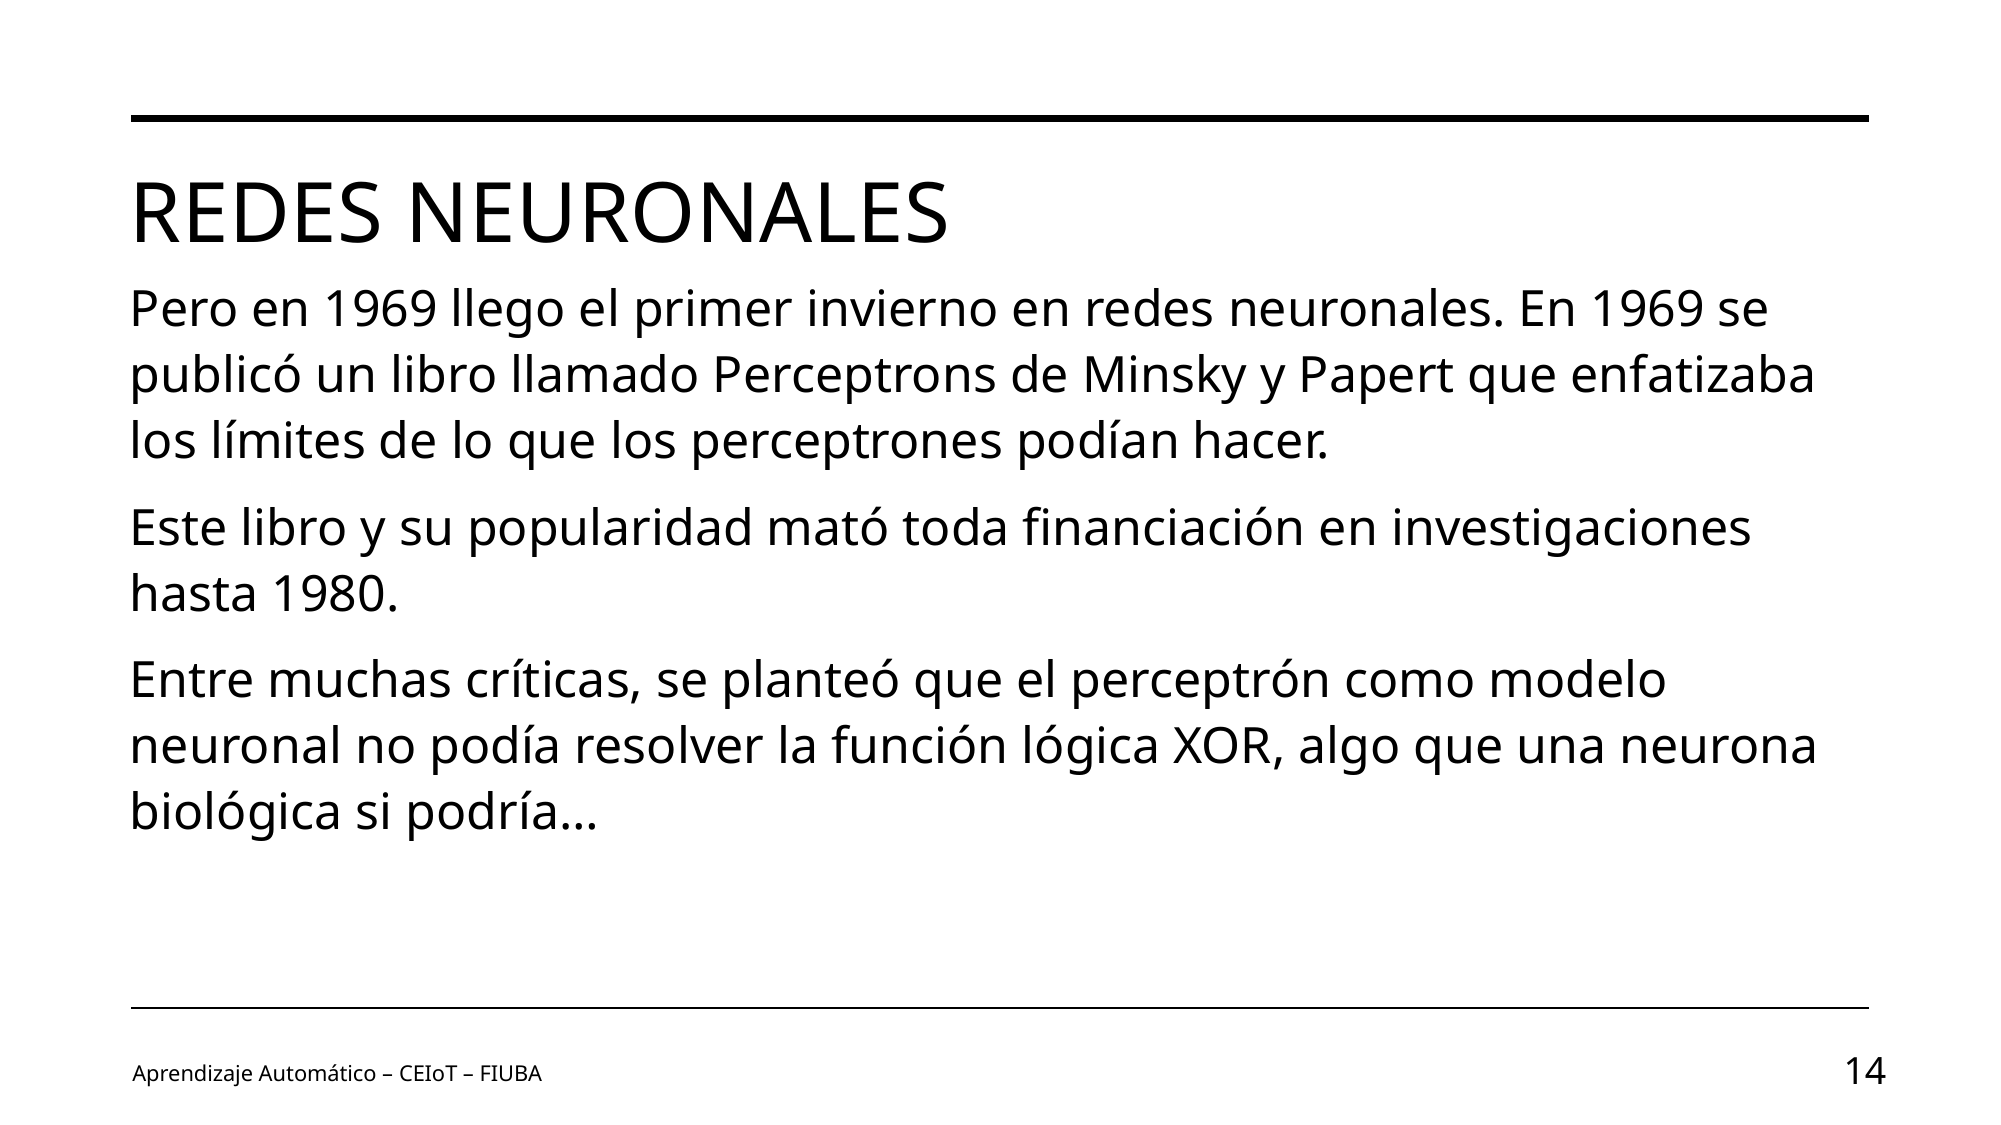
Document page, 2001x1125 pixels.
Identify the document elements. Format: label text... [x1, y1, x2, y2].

slide_number 14 [1791, 1042, 1902, 1103]
title Redes Neuronales [114, 151, 1869, 262]
list Pero en 1969 llego el primer invierno en redes neuronales. En 1969 se publicó un libro llamado Perceptrons de Minsky y Papert que enfatizaba los límites de lo que los perceptrones podían hacer. Este libro y su popularidad mató toda financiación en investigaciones hasta 1980. Entre muchas críticas, se planteó que el perceptrón como modelo neuronal no podía resolver la función lógica XOR, algo que una neurona biológica si podría… [114, 262, 1869, 990]
footer Aprendizaje Automático – CEIoT – FIUBA [117, 1042, 862, 1103]
